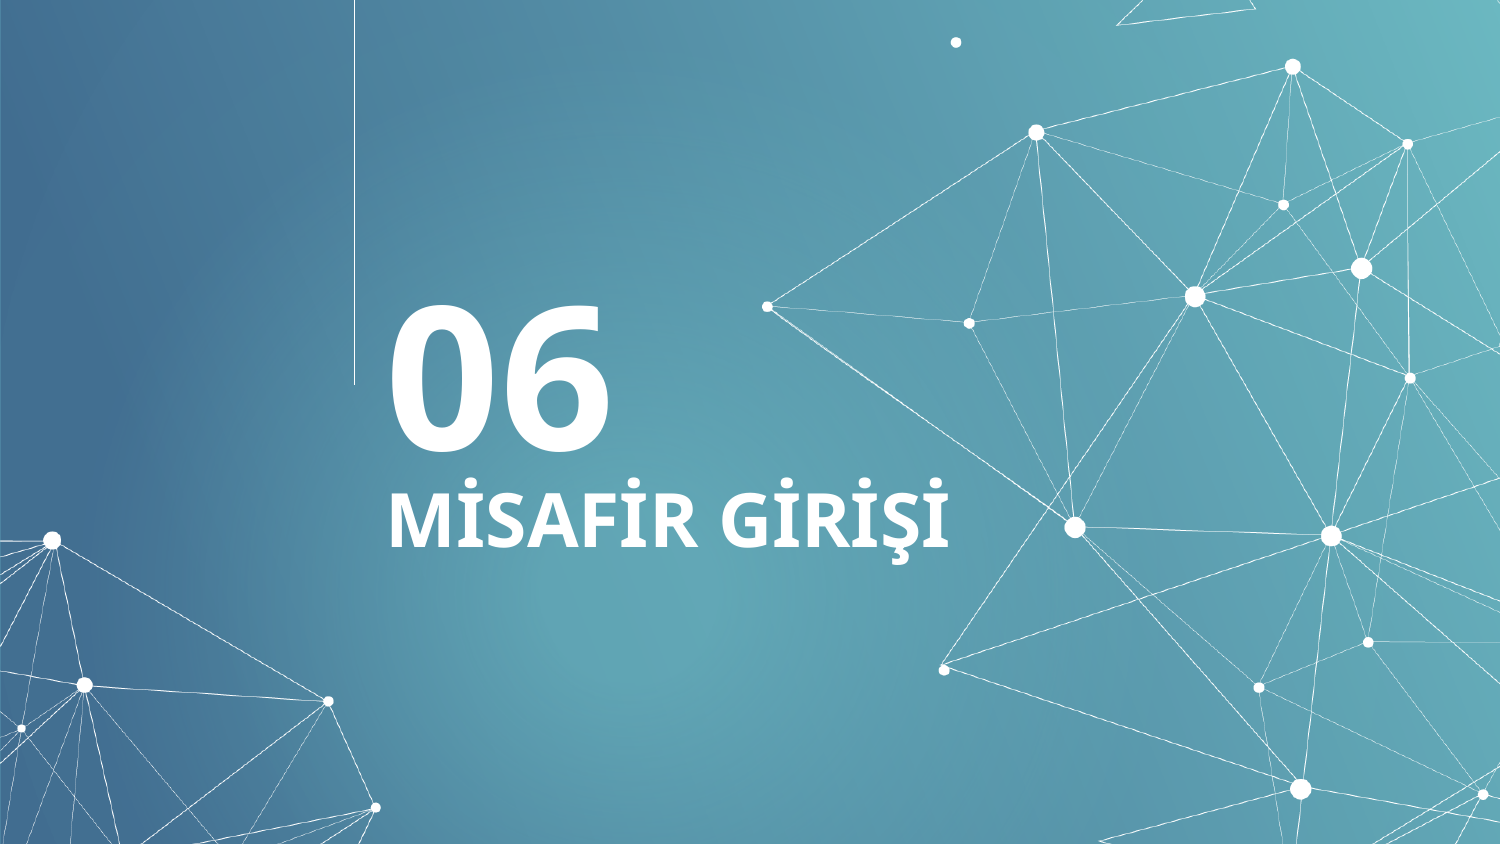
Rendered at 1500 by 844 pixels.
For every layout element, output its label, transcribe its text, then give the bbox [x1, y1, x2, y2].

picture [0, 0, 1500, 844]
title 06 [370, 308, 860, 433]
title MİSAFİR GİRİŞİ [370, 359, 1224, 676]
